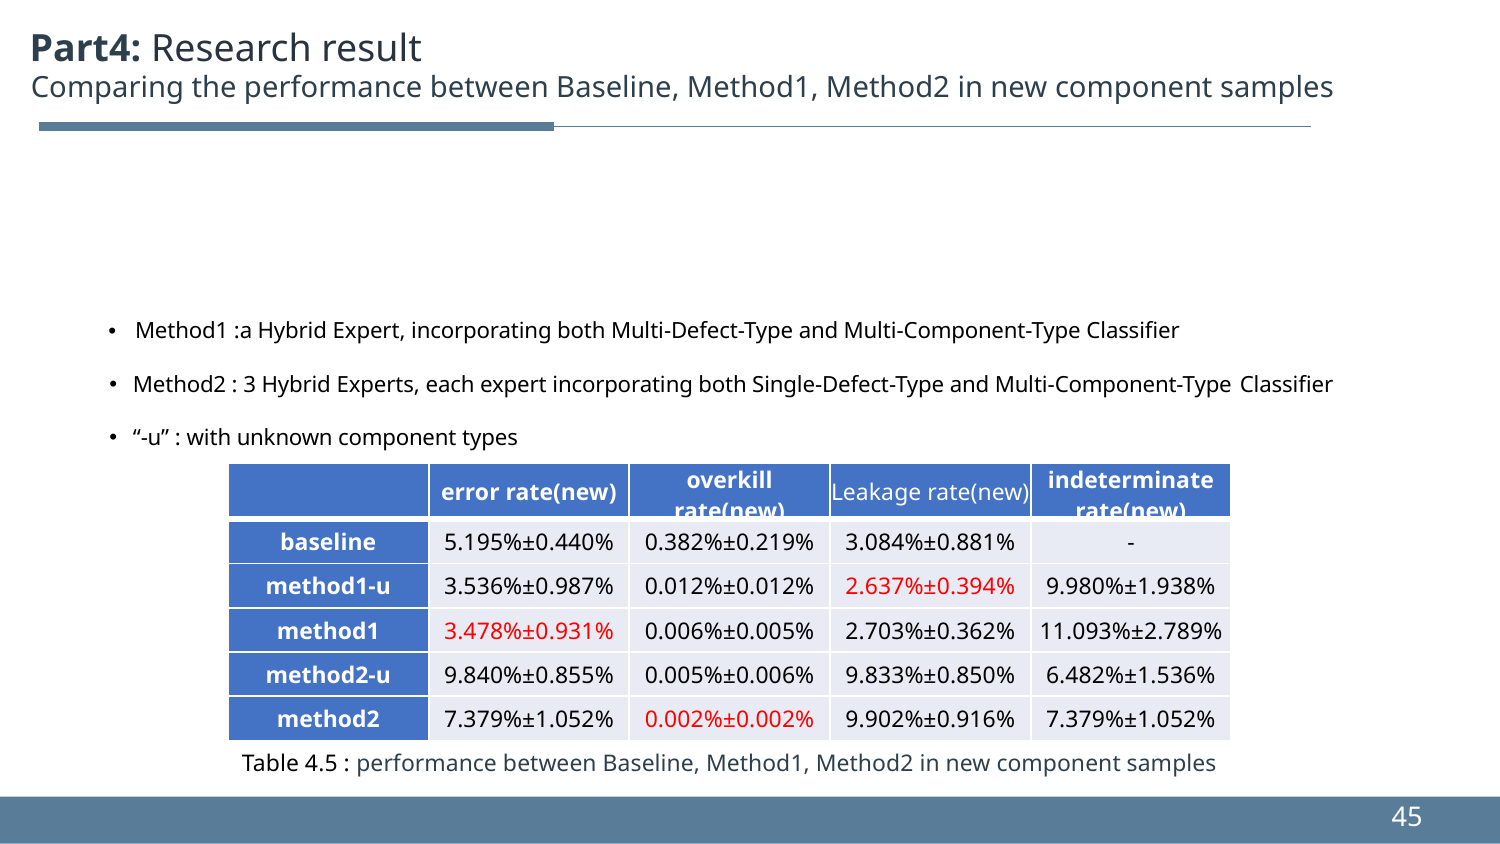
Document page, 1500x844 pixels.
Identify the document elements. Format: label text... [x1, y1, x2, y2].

table_header [229, 464, 428, 516]
table_cell method2-u [229, 653, 428, 695]
table_cell 2.637%±0.394% [831, 564, 1030, 607]
table_cell Table 4.5 : performance between Baseline, Method1, Method2 in new component samples [229, 742, 1230, 784]
table_cell baseline [229, 522, 428, 563]
table_cell 9.840%±0.855% [430, 653, 628, 695]
table_header indeterminate rate(new) [1032, 464, 1230, 516]
table_cell 6.482%±1.536% [1032, 653, 1230, 695]
table_cell 5.195%±0.440% [430, 522, 628, 563]
table_cell 0.012%±0.012% [630, 564, 829, 607]
text_box Part4: Research result Comparing the performance between Baseline, Method1, Method2 in new component samples [14, 16, 1445, 146]
table_cell 2.703%±0.362% [831, 609, 1030, 651]
table_header error rate(new) [430, 464, 628, 516]
table_cell 0.002%±0.002% [630, 697, 829, 740]
table_cell 3.478%±0.931% [430, 609, 628, 651]
table_cell 11.093%±2.789% [1032, 609, 1230, 651]
table_cell 0.382%±0.219% [630, 522, 829, 563]
table_cell 7.379%±1.052% [1032, 697, 1230, 740]
table_cell 7.379%±1.052% [430, 697, 628, 740]
table_cell method1 [229, 609, 428, 651]
table_header overkill rate(new) [630, 464, 829, 516]
table_cell method2 [229, 697, 428, 740]
table_cell - [1032, 522, 1230, 563]
table_cell 3.084%±0.881% [831, 522, 1030, 563]
table_cell 0.005%±0.006% [630, 653, 829, 695]
table_cell 0.006%±0.005% [630, 609, 829, 651]
table_cell method1-u [229, 564, 428, 607]
table_cell 9.902%±0.916% [831, 697, 1030, 740]
table_cell 9.980%±1.938% [1032, 564, 1230, 607]
table_cell 3.536%±0.987% [430, 564, 628, 607]
table_header Leakage rate(new) [831, 464, 1030, 516]
table_cell 9.833%±0.850% [831, 653, 1030, 695]
slide_number 45 [1100, 795, 1438, 841]
